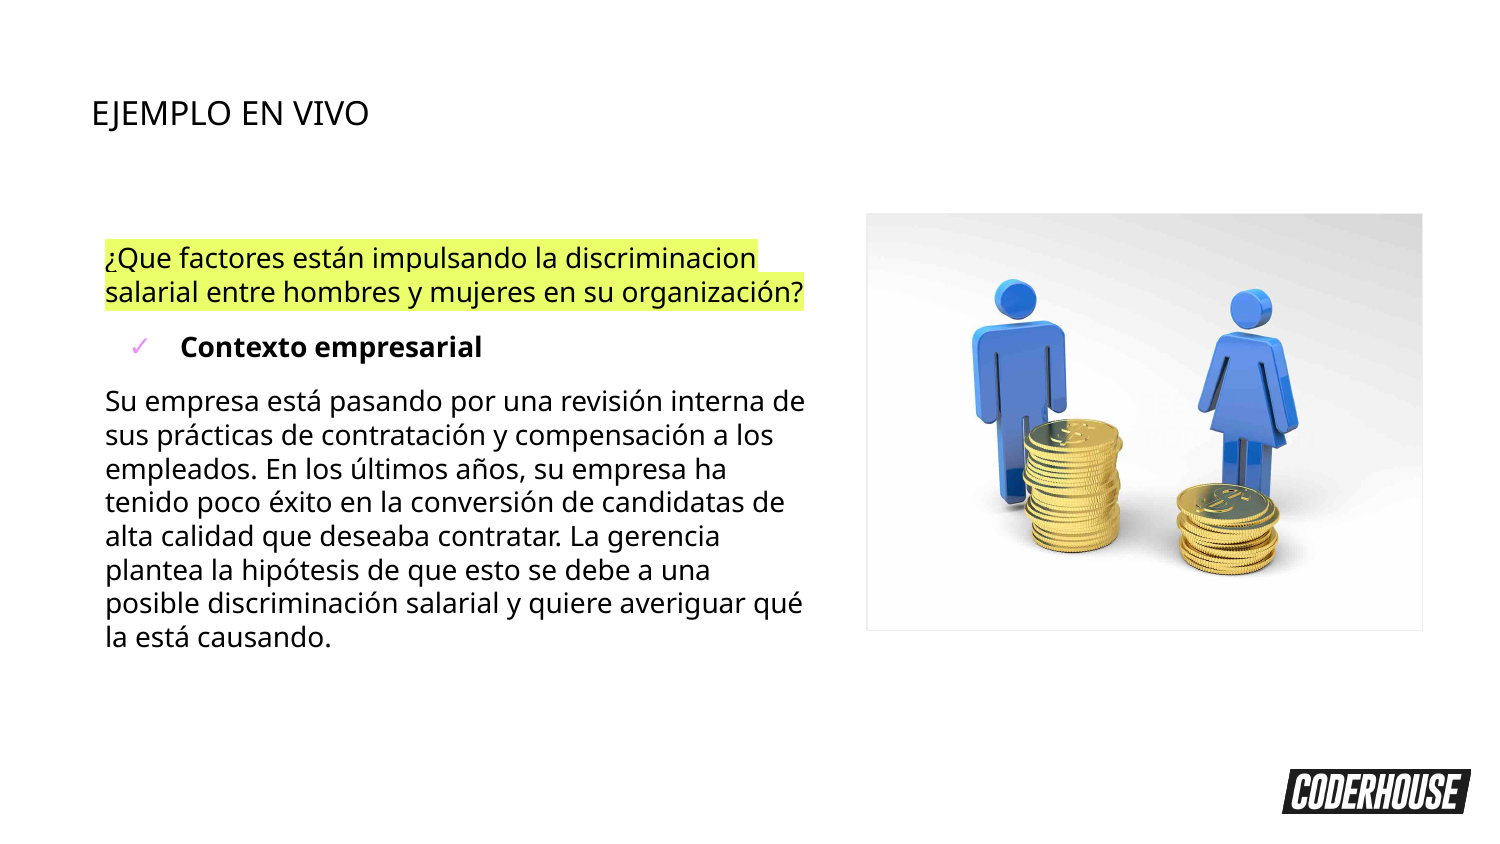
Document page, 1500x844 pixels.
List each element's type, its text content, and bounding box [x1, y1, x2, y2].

picture [1281, 769, 1471, 814]
text_box ¿Que factores están impulsando la discriminacion salarial entre hombres y mujeres en su organización? Contexto empresarial Su empresa está pasando por una revisión interna de sus prácticas de contratación y compensación a los empleados. En los últimos años, su empresa ha tenido poco éxito en la conversión de candidatas de alta calidad que deseaba contratar. La gerencia plantea la hipótesis de que esto se debe a una posible discriminación salarial y quiere averiguar qué la está causando. [90, 225, 825, 669]
picture [867, 213, 1423, 630]
text_box EJEMPLO EN VIVO [76, 76, 481, 147]
